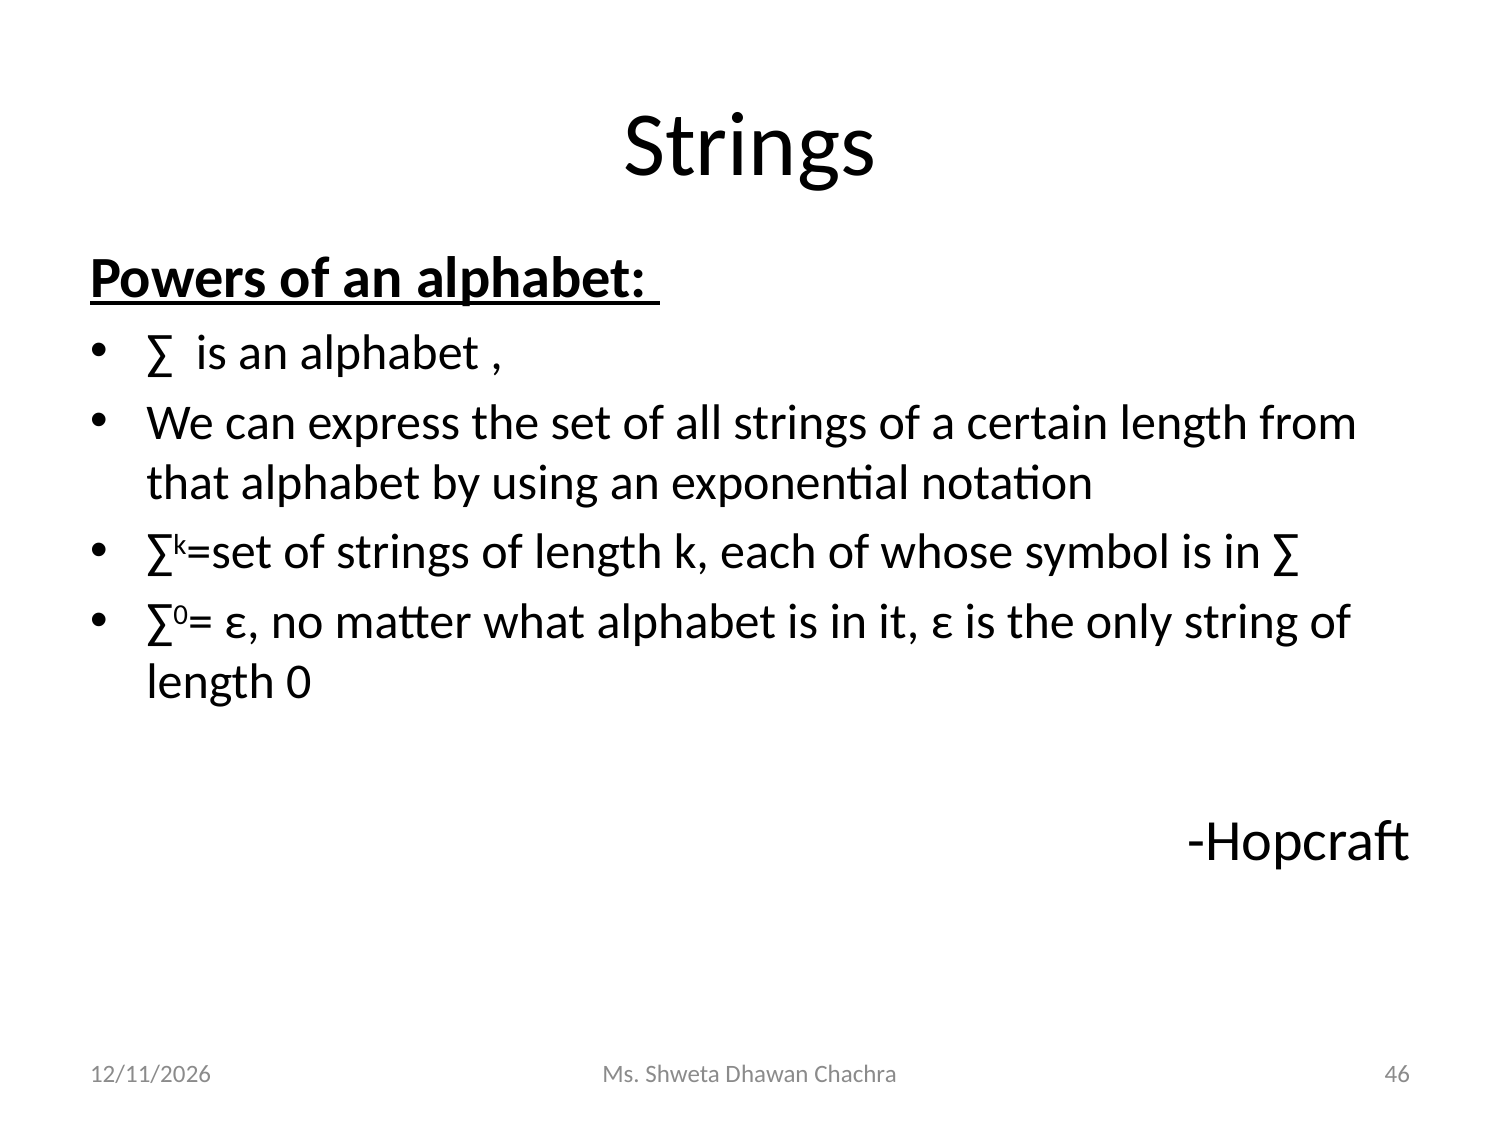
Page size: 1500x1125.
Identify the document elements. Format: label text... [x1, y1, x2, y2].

list Powers of an alphabet: ∑ is an alphabet , We can express the set of all strings of a certain length from that alphabet by using an exponential notation ∑k=set of strings of length k, each of whose symbol is in ∑ ∑0= ε, no matter what alphabet is in it, ε is the only string of length 0 -Hopcraft [75, 231, 1425, 1047]
footer Ms. Shweta Dhawan Chachra [512, 1042, 988, 1103]
title Strings [75, 45, 1425, 231]
slide_number 46 [1074, 1042, 1425, 1103]
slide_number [75, 1042, 425, 1103]
